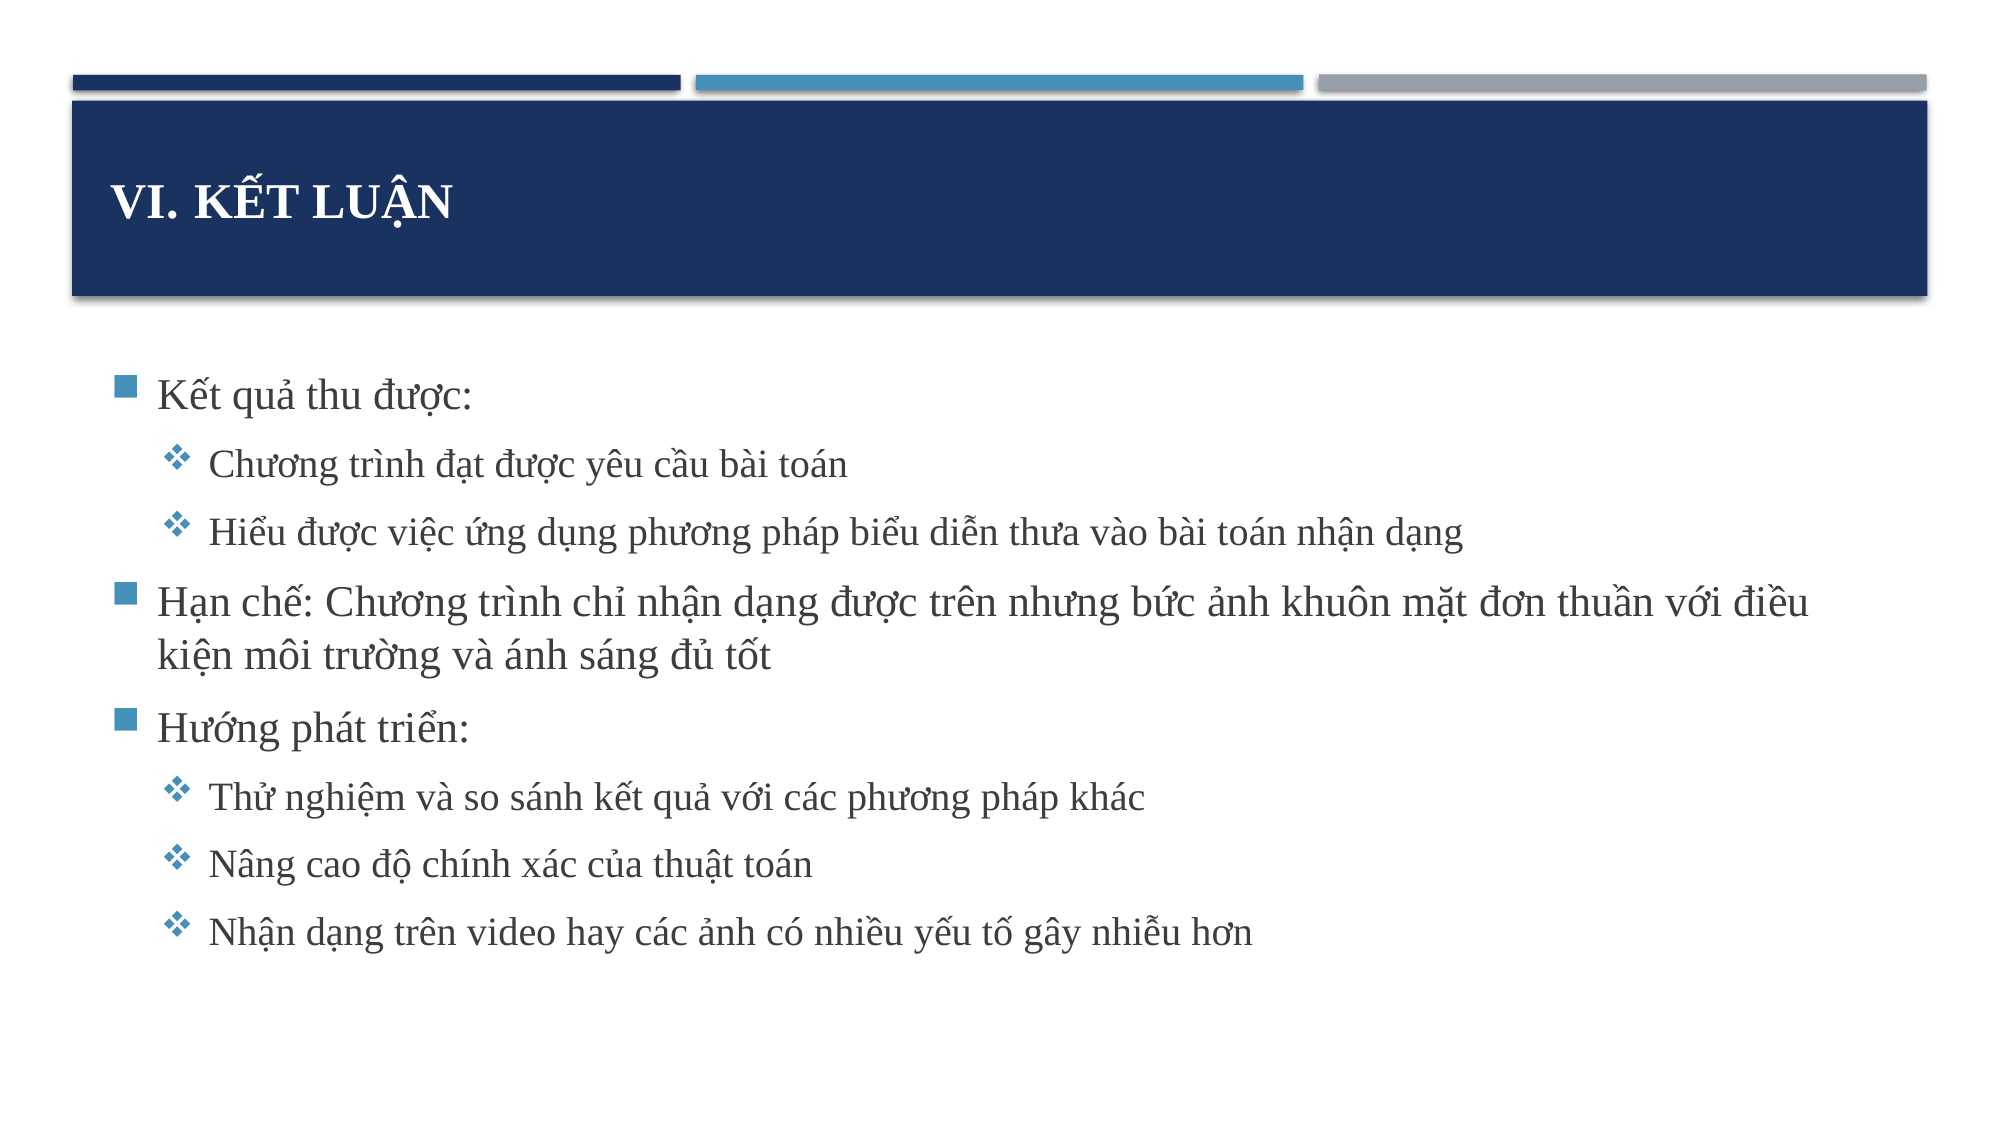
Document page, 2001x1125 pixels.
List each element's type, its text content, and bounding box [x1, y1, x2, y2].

title Kết luận [95, 115, 1905, 282]
list Kết quả thu được: Chương trình đạt được yêu cầu bài toán Hiểu được việc ứng dụng phương pháp biểu diễn thưa vào bài toán nhận dạng Hạn chế: Chương trình chỉ nhận dạng được trên nhưng bức ảnh khuôn mặt đơn thuần với điều kiện môi trường và ánh sáng đủ tốt Hướng phát triển: Thử nghiệm và so sánh kết quả với các phương pháp khác Nâng cao độ chính xác của thuật toán Nhận dạng trên video hay các ảnh có nhiều yếu tố gây nhiễu hơn [95, 357, 1905, 962]
